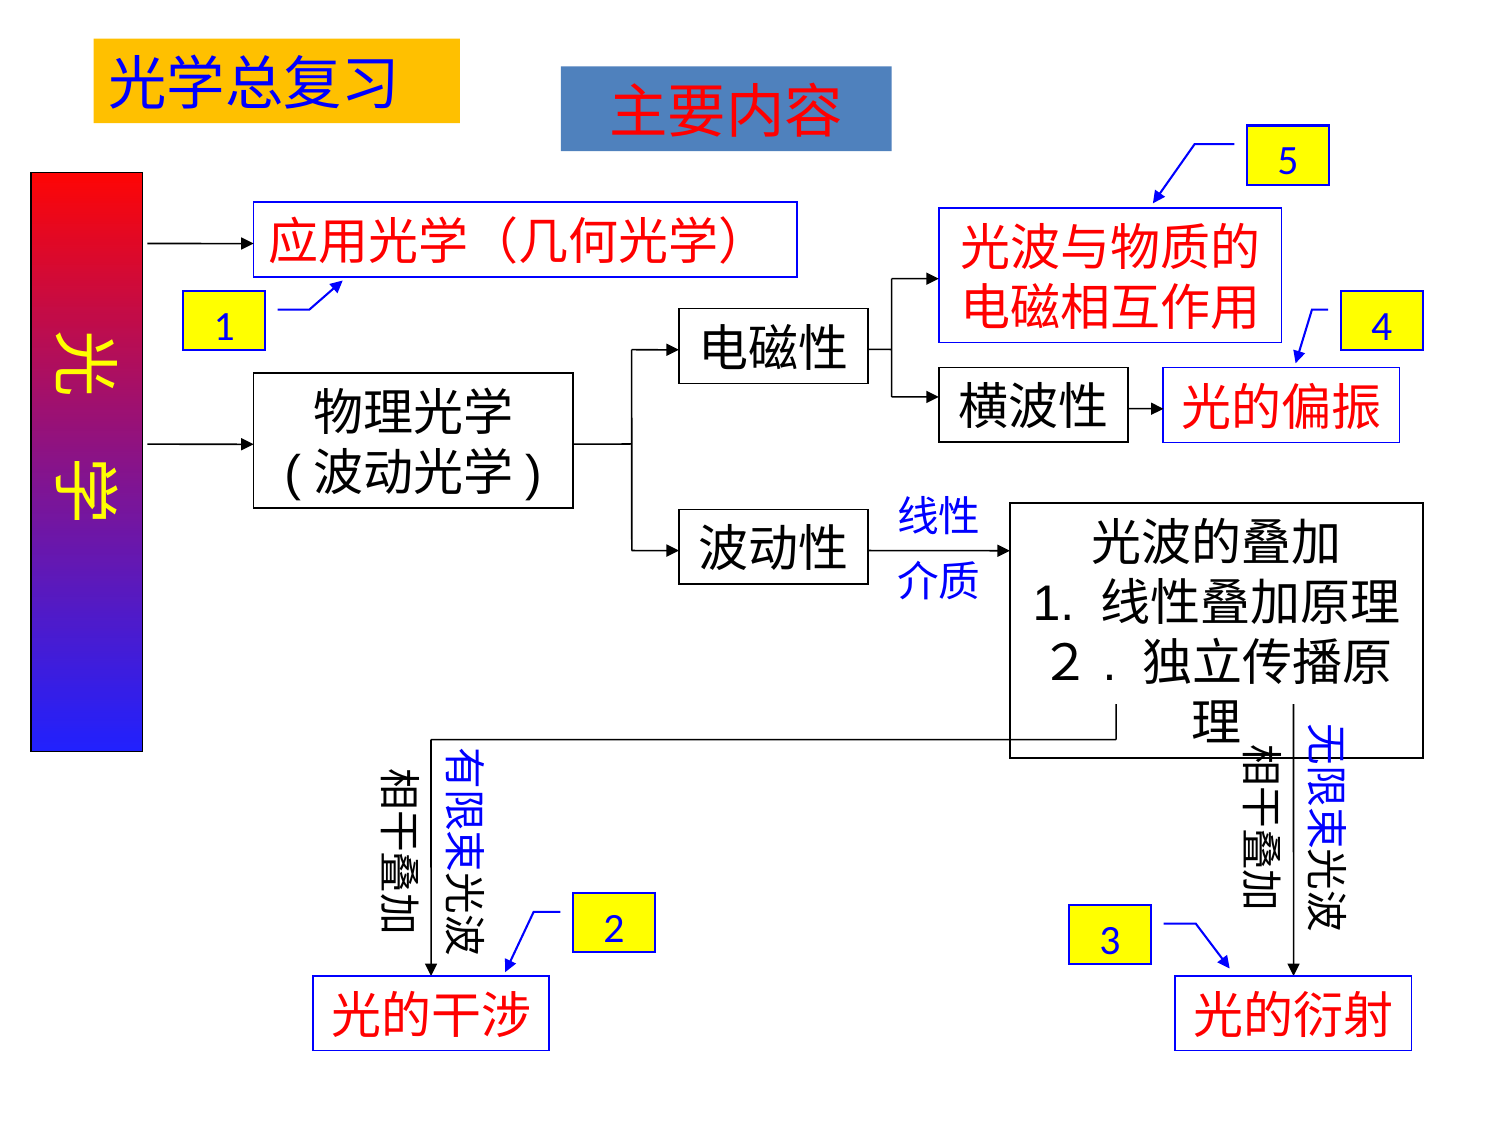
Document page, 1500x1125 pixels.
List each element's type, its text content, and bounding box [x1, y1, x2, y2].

text_box 5 [1246, 125, 1329, 185]
text_box 电磁性 [678, 308, 862, 384]
text_box 线性介质 [868, 467, 1010, 613]
text_box 光的偏振 [1163, 367, 1400, 443]
text_box 2 [504, 911, 561, 973]
text_box 2 [572, 893, 655, 953]
text_box 3 [1163, 923, 1230, 969]
text_box 无限束光波相干叠加 [1215, 704, 1376, 952]
text_box 光波与物质的电磁相互作用 [939, 207, 1282, 343]
text_box 光 学 [31, 172, 143, 752]
text_box [1287, 952, 1300, 976]
text_box 4 [1340, 290, 1423, 351]
text_box 有限束光波相干叠加 [353, 727, 514, 976]
text_box 光的衍射 [1175, 976, 1412, 1051]
text_box 横波性 [939, 367, 1129, 443]
text_box 主要内容 [560, 66, 892, 152]
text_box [867, 278, 940, 397]
text_box [1128, 402, 1164, 415]
text_box 3 [1069, 904, 1152, 965]
text_box 1 [277, 280, 343, 310]
text_box 波动性 [678, 509, 868, 584]
text_box 4 [1293, 309, 1329, 364]
text_box 应用光学（几何光学） [253, 202, 798, 277]
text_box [147, 243, 254, 445]
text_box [430, 703, 1117, 740]
text_box 光波的叠加 1. 线性叠加原理 ２. 独立传播原理 [1009, 503, 1424, 758]
text_box 光的干涉 [312, 976, 550, 1051]
text_box 光学总复习 [93, 38, 460, 124]
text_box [572, 349, 680, 551]
text_box 5 [1152, 144, 1235, 204]
text_box 1 [259, 290, 266, 351]
text_box 物理光学 (波动光学) [253, 373, 567, 508]
